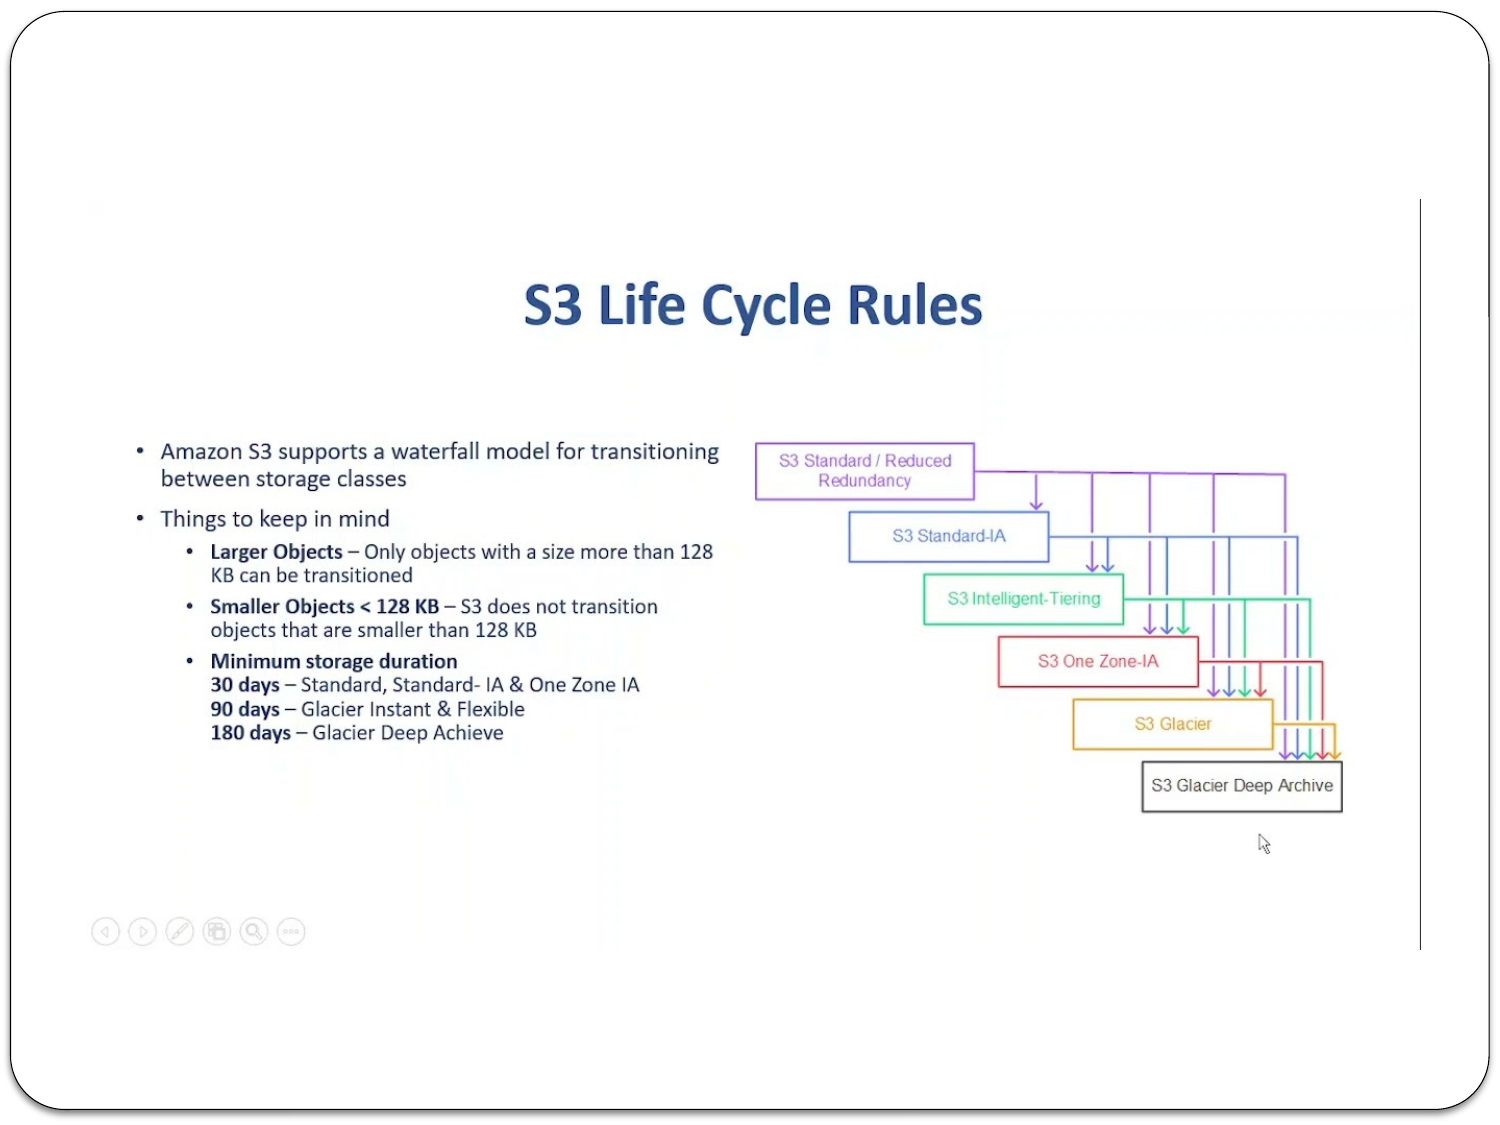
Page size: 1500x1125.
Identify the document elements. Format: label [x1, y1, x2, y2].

picture [87, 199, 1422, 951]
